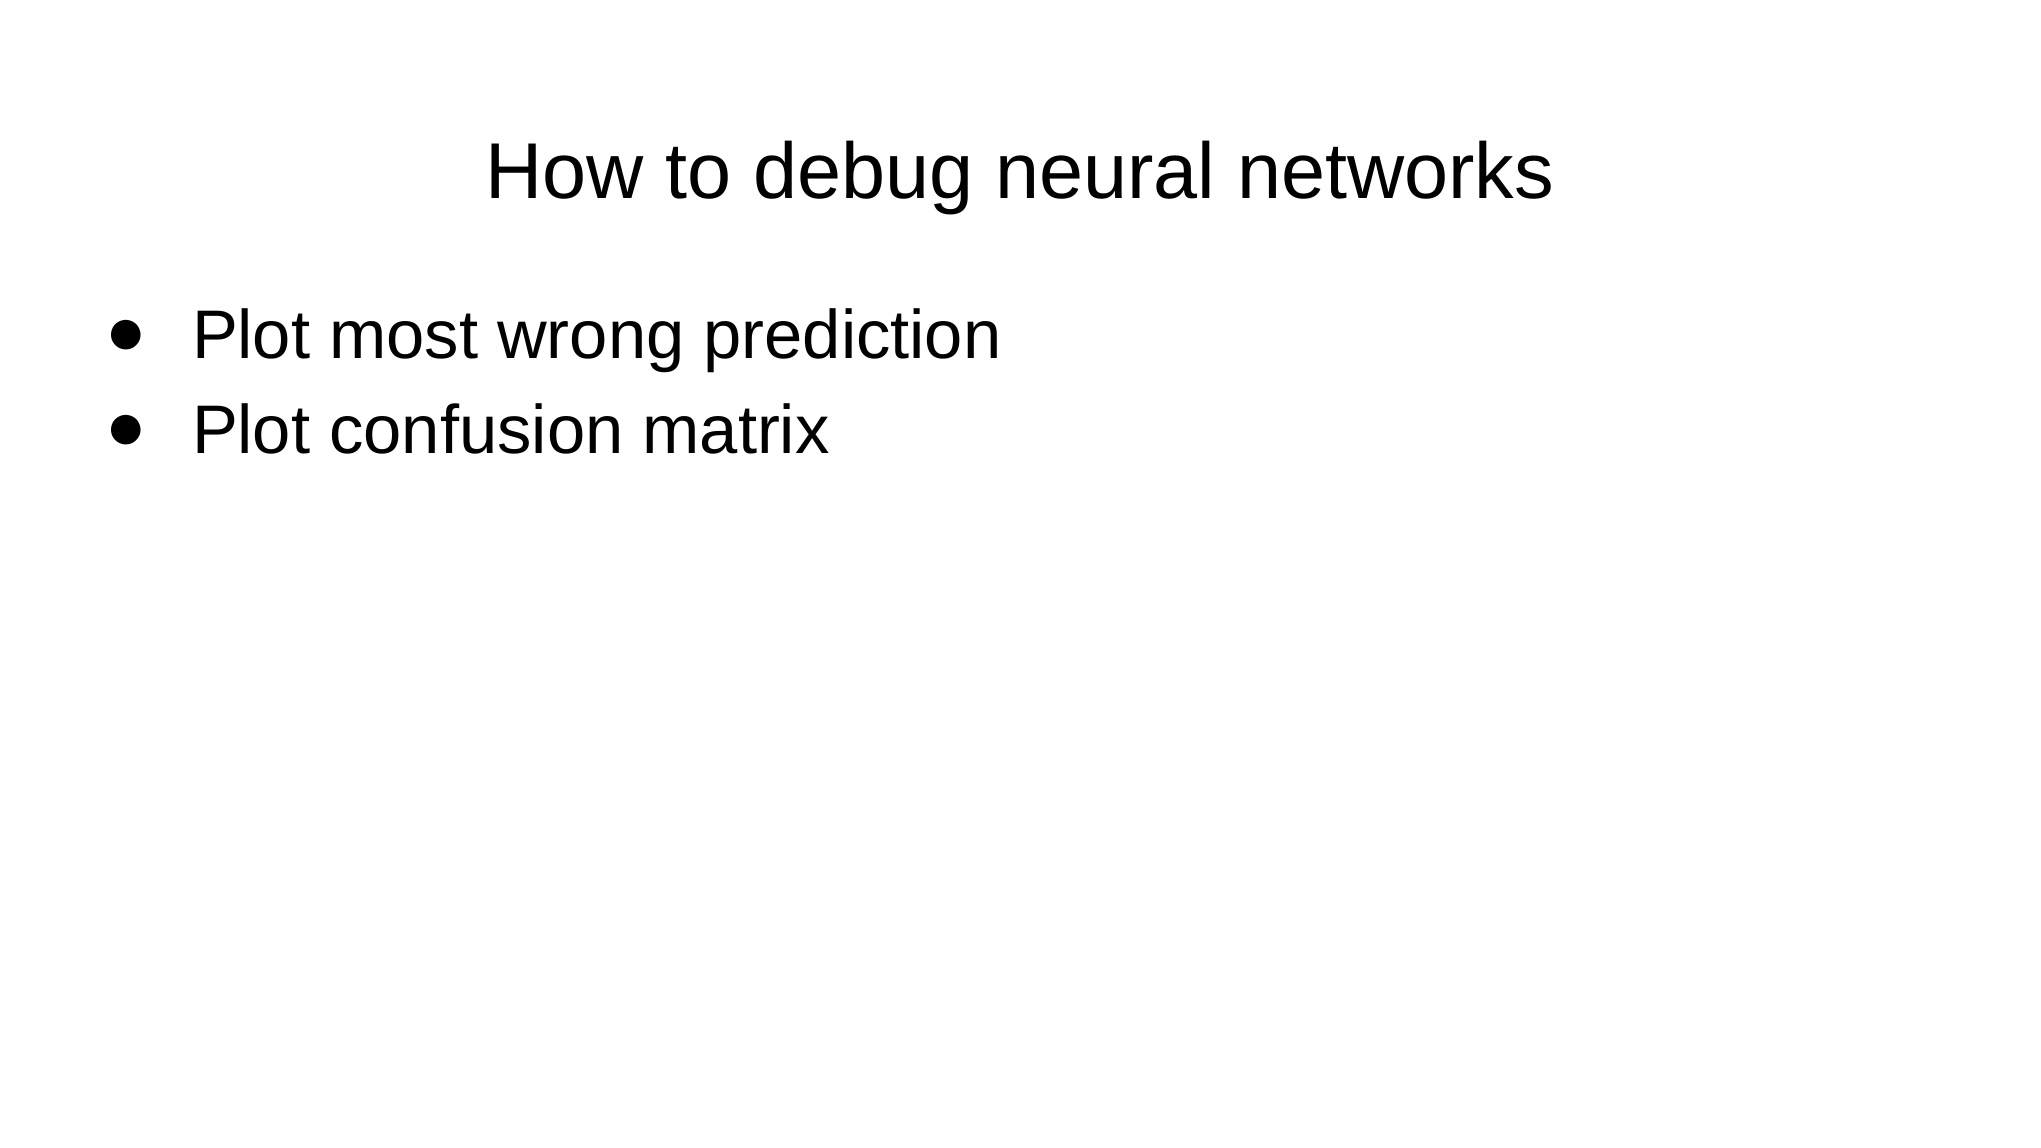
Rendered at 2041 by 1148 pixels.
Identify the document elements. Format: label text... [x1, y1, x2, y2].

list Plot most wrong prediction Plot confusion matrix [69, 257, 1971, 1020]
title How to debug neural networks [69, 99, 1971, 227]
